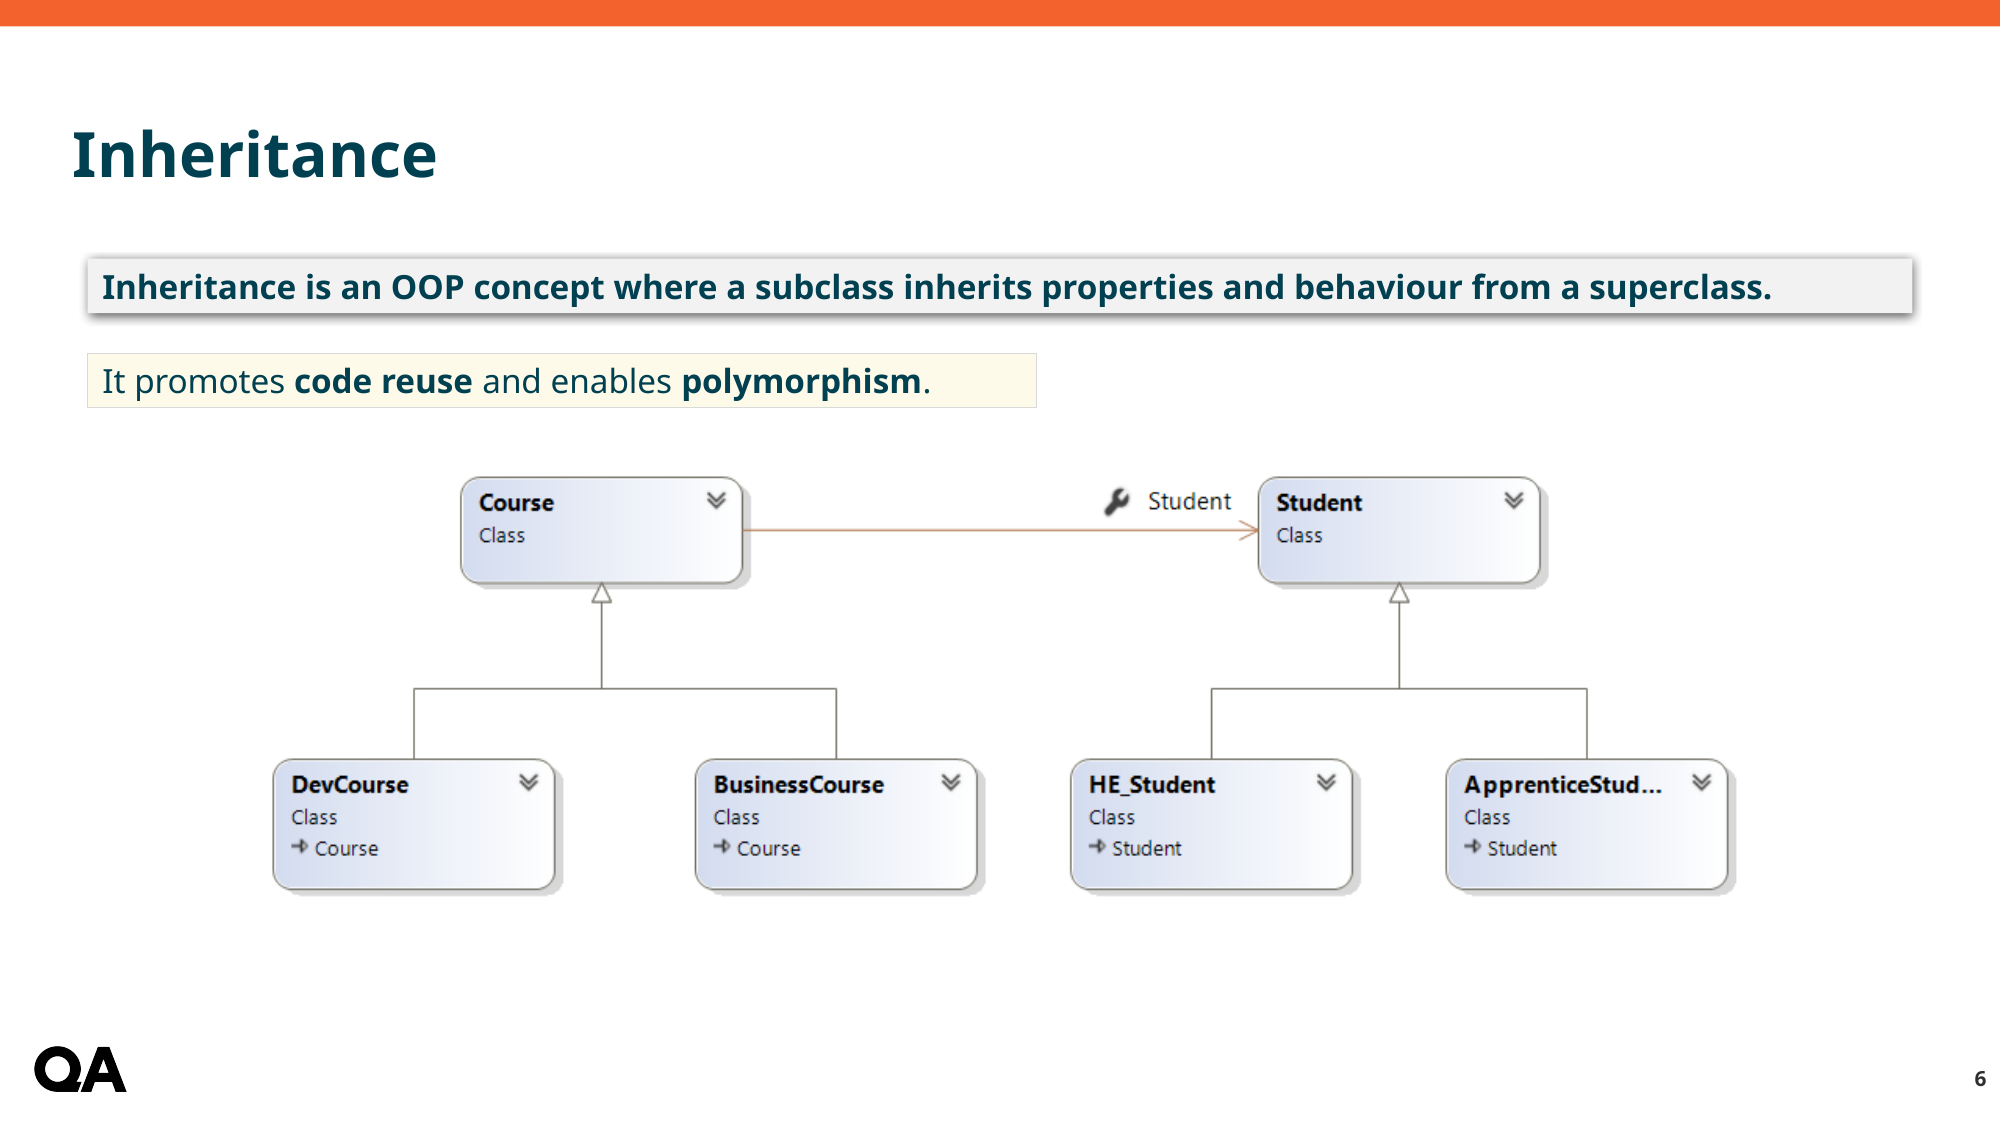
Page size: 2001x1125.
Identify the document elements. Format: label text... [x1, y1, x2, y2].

picture [254, 458, 1746, 906]
picture [25, 1037, 137, 1101]
title Inheritance [72, 82, 1928, 223]
text_box Inheritance is an OOP concept where a subclass inherits properties and behaviour from a superclass. [87, 258, 1913, 314]
slide_number 6 [1536, 1049, 1987, 1110]
text_box It promotes code reuse and enables polymorphism. [87, 353, 1037, 408]
